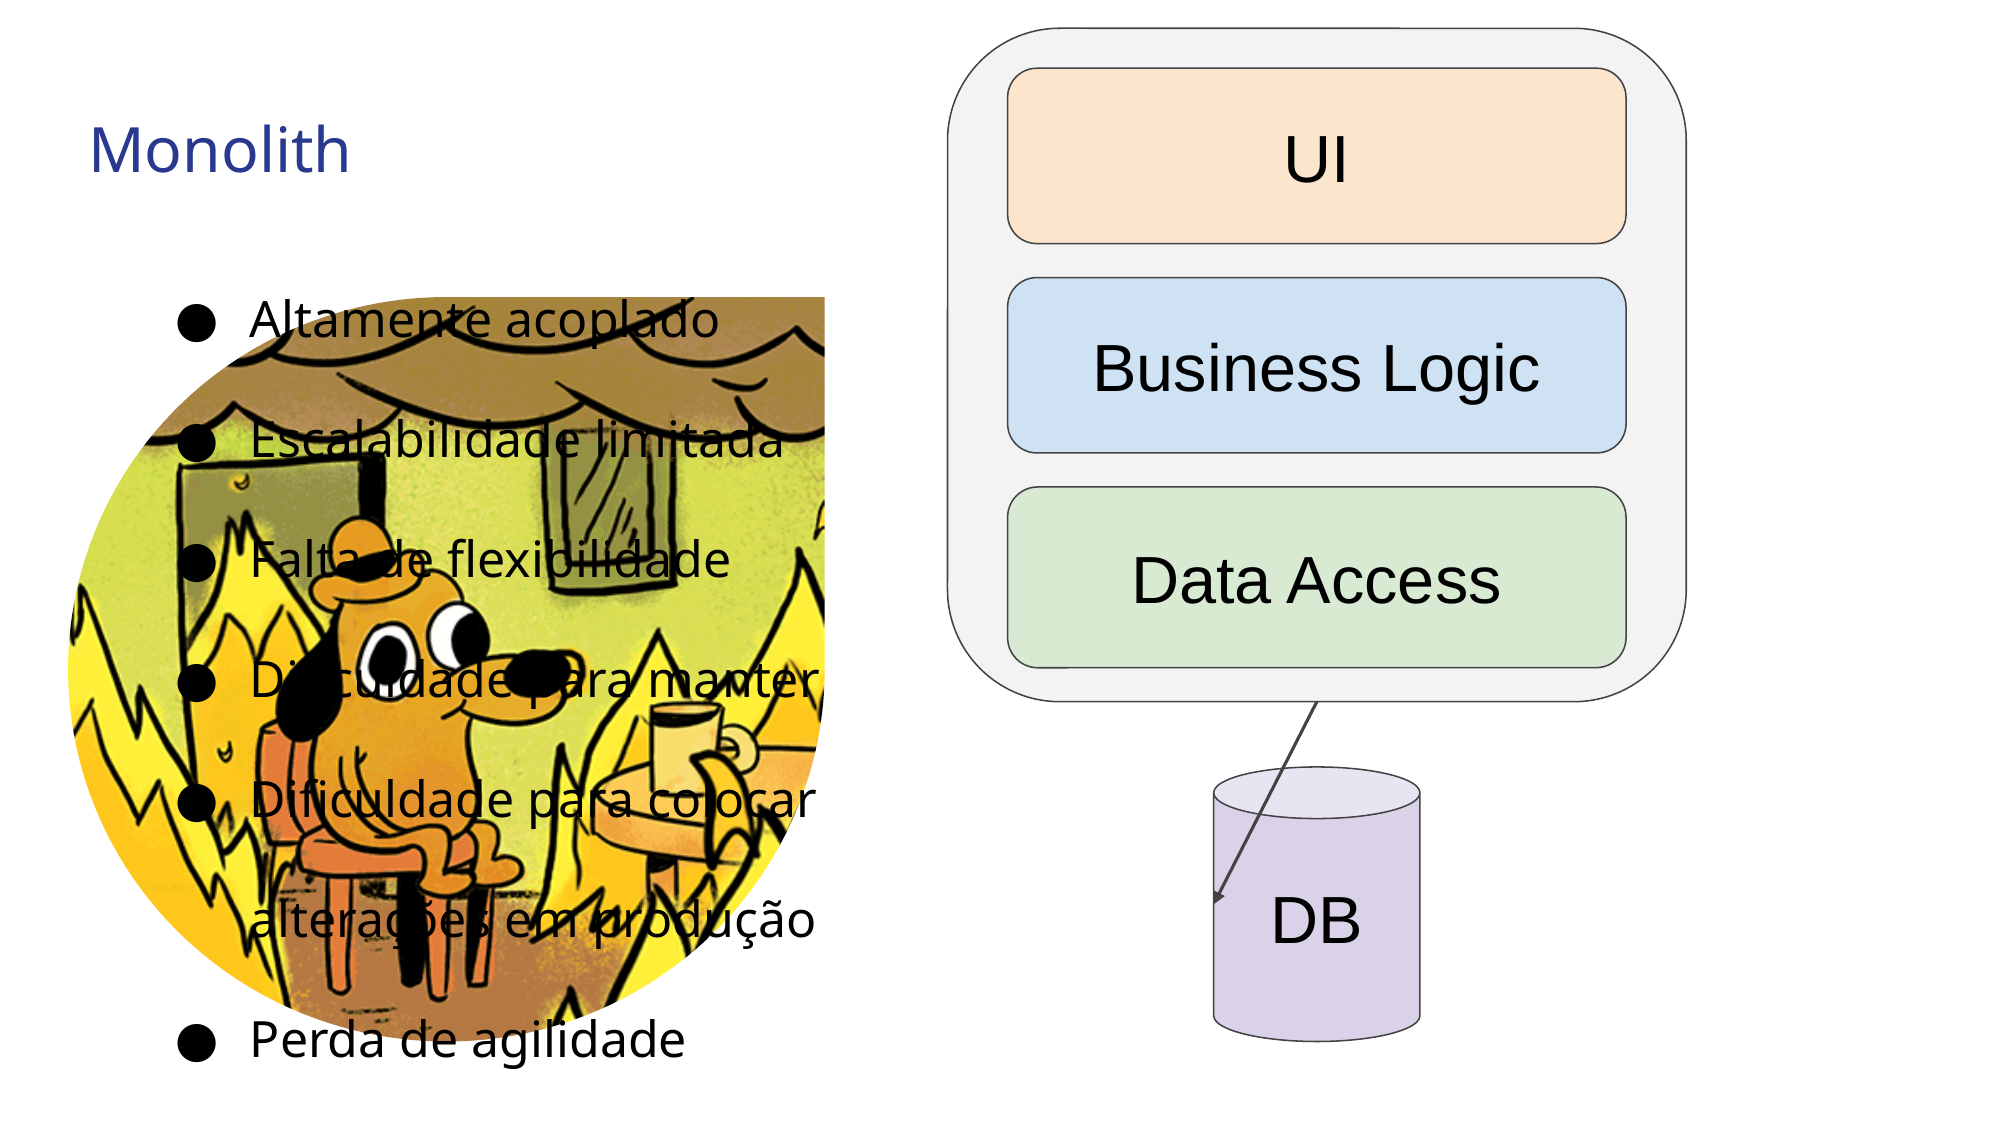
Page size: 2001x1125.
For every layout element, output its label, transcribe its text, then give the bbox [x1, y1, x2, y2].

text_box DB [1213, 766, 1420, 1042]
title Monolith [68, 89, 562, 223]
picture [67, 296, 825, 1042]
text_box Data Access [1007, 486, 1627, 668]
text_box Altamente acoplado Escalabilidade limitada Falta de flexibilidade Dificuldade para manter Dificuldade para colocar alterações em produção Perda de agilidade [129, 207, 1071, 383]
text_box UI [1007, 68, 1627, 244]
text_box Application [947, 28, 1687, 702]
text_box Business Logic [1007, 277, 1627, 453]
